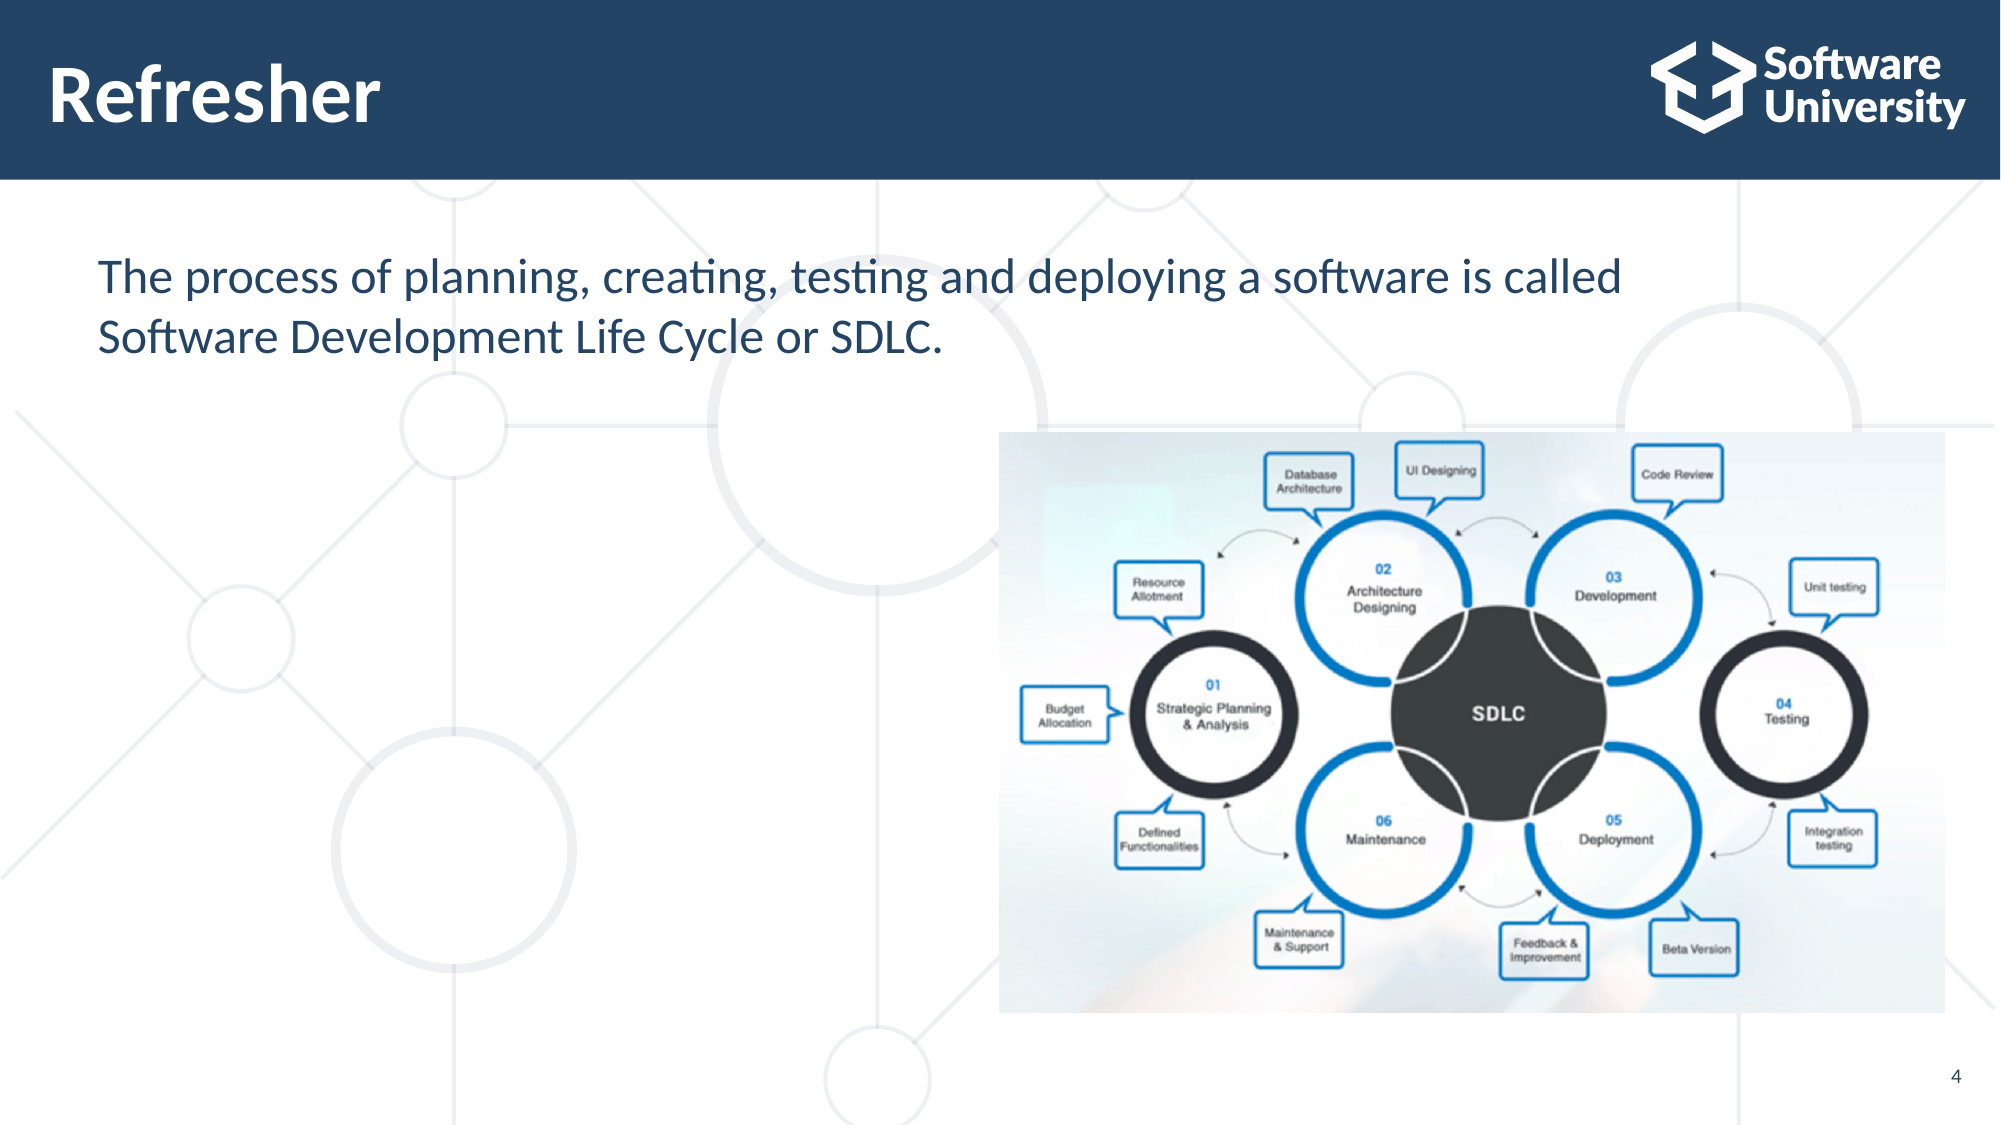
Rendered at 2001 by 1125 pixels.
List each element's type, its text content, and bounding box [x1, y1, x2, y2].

picture [1651, 41, 1966, 134]
slide_number 4 [1897, 1049, 1968, 1101]
text_box The process of planning, creating, testing and deploying a software is called Software Development Life Cycle or SDLC. [83, 235, 1726, 371]
title Refresher [31, 16, 1625, 162]
picture [999, 432, 1945, 1014]
